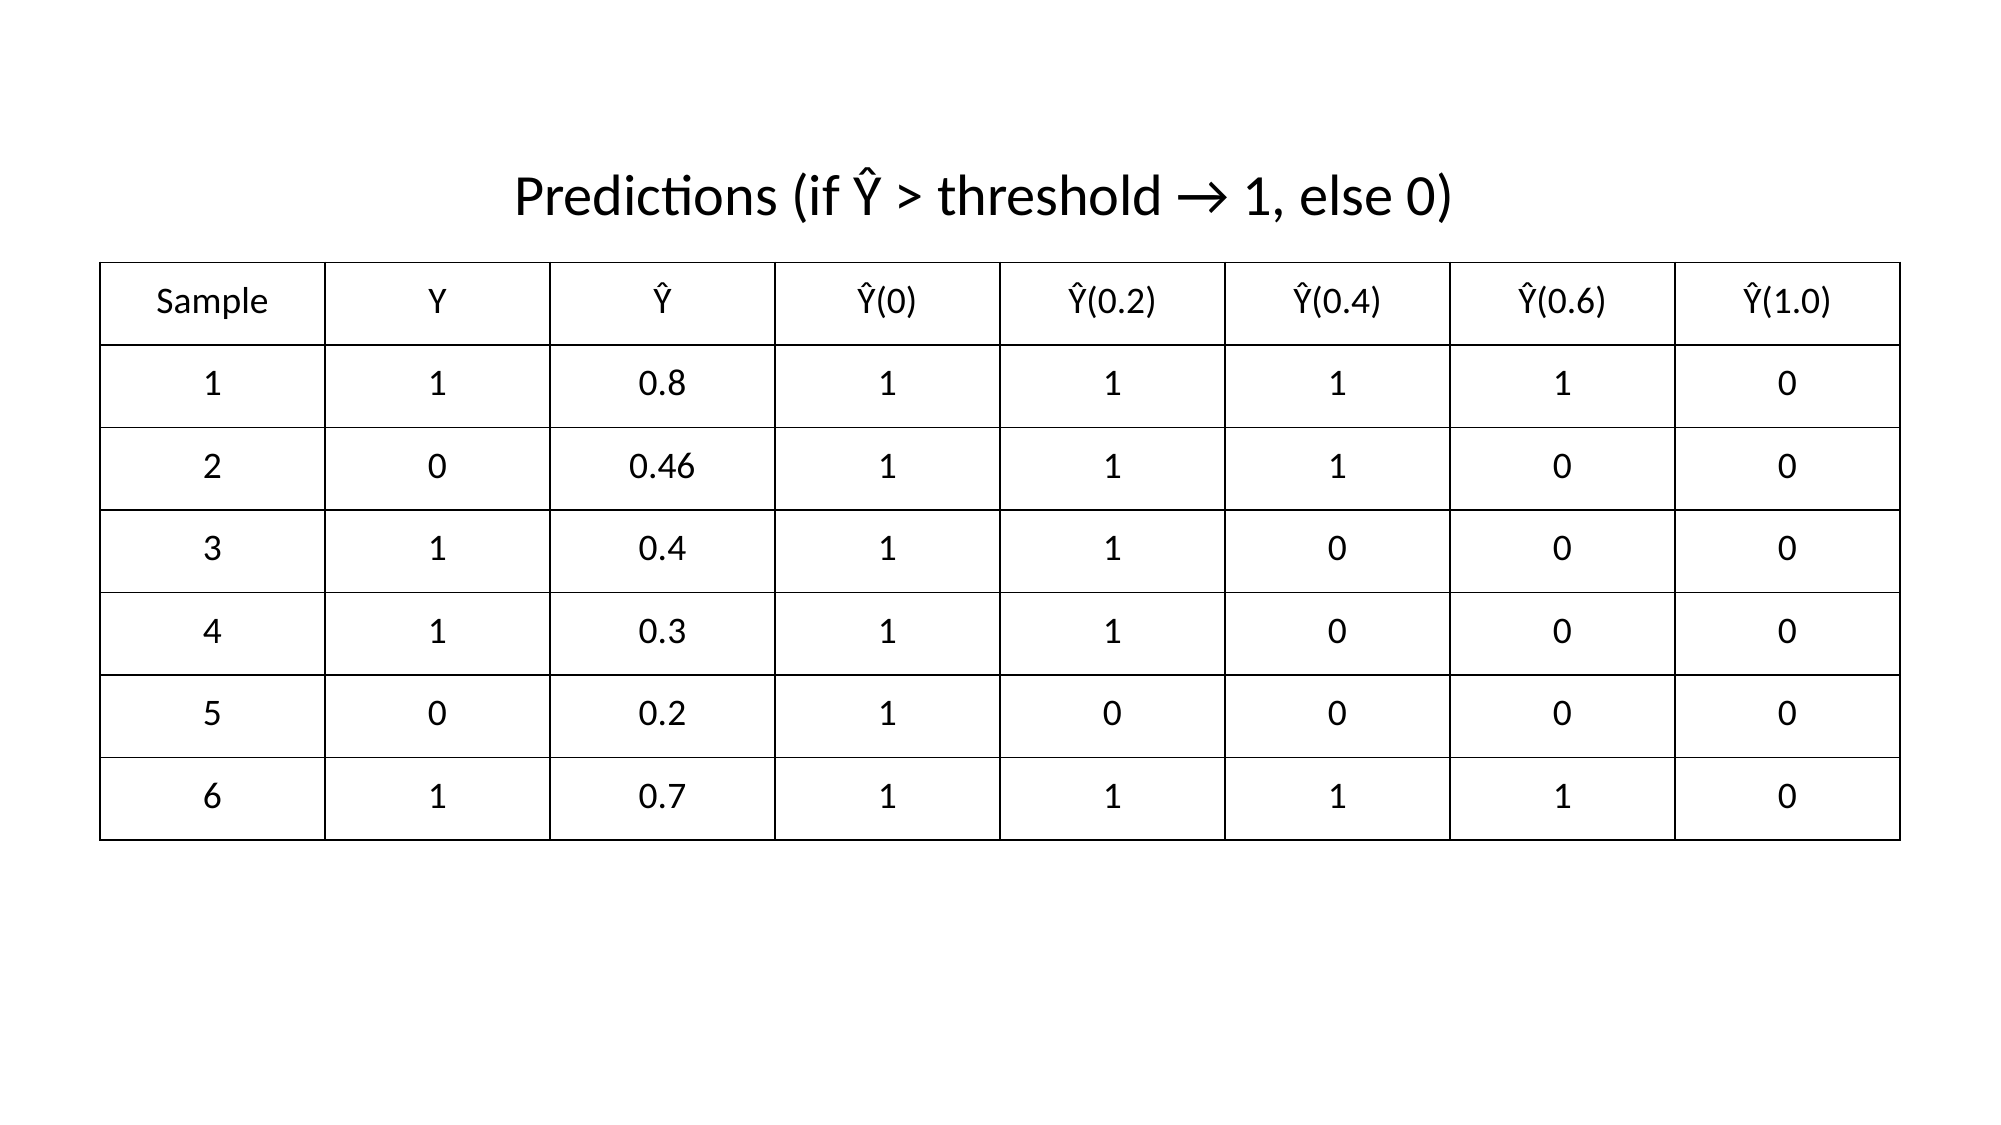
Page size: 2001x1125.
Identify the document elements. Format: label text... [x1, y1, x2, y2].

table_cell 0 [1226, 676, 1449, 757]
table_cell 1 [1001, 758, 1224, 839]
table_cell 0.8 [551, 346, 774, 427]
table_cell 1 [326, 511, 549, 592]
table_header Ŷ(0.6) [1451, 263, 1674, 344]
table_cell 1 [1226, 346, 1449, 427]
table_cell 1 [1001, 593, 1224, 674]
text_box Predictions (if Ŷ > threshold → 1, else 0) [499, 149, 1501, 235]
table_cell 0.4 [551, 511, 774, 592]
table_cell 1 [326, 346, 549, 427]
table_cell 3 [101, 511, 324, 592]
table_cell 0.3 [551, 593, 774, 674]
table_cell 0.46 [551, 428, 774, 509]
table_cell 1 [1001, 511, 1224, 592]
table_cell 0 [1451, 593, 1674, 674]
table_cell 6 [101, 758, 324, 839]
table_cell 0 [326, 428, 549, 509]
table_cell 0.7 [551, 758, 774, 839]
table_cell 0 [1676, 428, 1899, 509]
table_cell 1 [326, 758, 549, 839]
table_cell 1 [1451, 758, 1674, 839]
table_cell 0 [326, 676, 549, 757]
table_cell 0 [1676, 511, 1899, 592]
table_cell 1 [776, 346, 999, 427]
table_cell 1 [776, 593, 999, 674]
table_cell 1 [1001, 428, 1224, 509]
table_cell 0 [1001, 676, 1224, 757]
table_cell 0 [1226, 511, 1449, 592]
table_cell 0.2 [551, 676, 774, 757]
table_header Ŷ(0.2) [1001, 263, 1224, 344]
table_header Y [326, 263, 549, 344]
table_cell 0 [1676, 676, 1899, 757]
table_cell 4 [101, 593, 324, 674]
table_header Ŷ(0) [776, 263, 999, 344]
table_cell 0 [1226, 593, 1449, 674]
table_header Ŷ [551, 263, 774, 344]
table_cell 0 [1676, 346, 1899, 427]
table_cell 5 [101, 676, 324, 757]
table_cell 1 [776, 511, 999, 592]
table_cell 1 [1001, 346, 1224, 427]
table_cell 2 [101, 428, 324, 509]
table_header Sample [101, 263, 324, 344]
table_cell 1 [1226, 758, 1449, 839]
table_cell 0 [1451, 676, 1674, 757]
table_cell 0 [1676, 593, 1899, 674]
table_cell 1 [1451, 346, 1674, 427]
table_cell 1 [776, 428, 999, 509]
table_header Ŷ(1.0) [1676, 263, 1899, 344]
table_cell 0 [1676, 758, 1899, 839]
table_header Ŷ(0.4) [1226, 263, 1449, 344]
table_cell 1 [776, 676, 999, 757]
table_cell 1 [1226, 428, 1449, 509]
table_cell 0 [1451, 511, 1674, 592]
table_cell 1 [776, 758, 999, 839]
table_cell 1 [101, 346, 324, 427]
table_cell 1 [326, 593, 549, 674]
table_cell 0 [1451, 428, 1674, 509]
